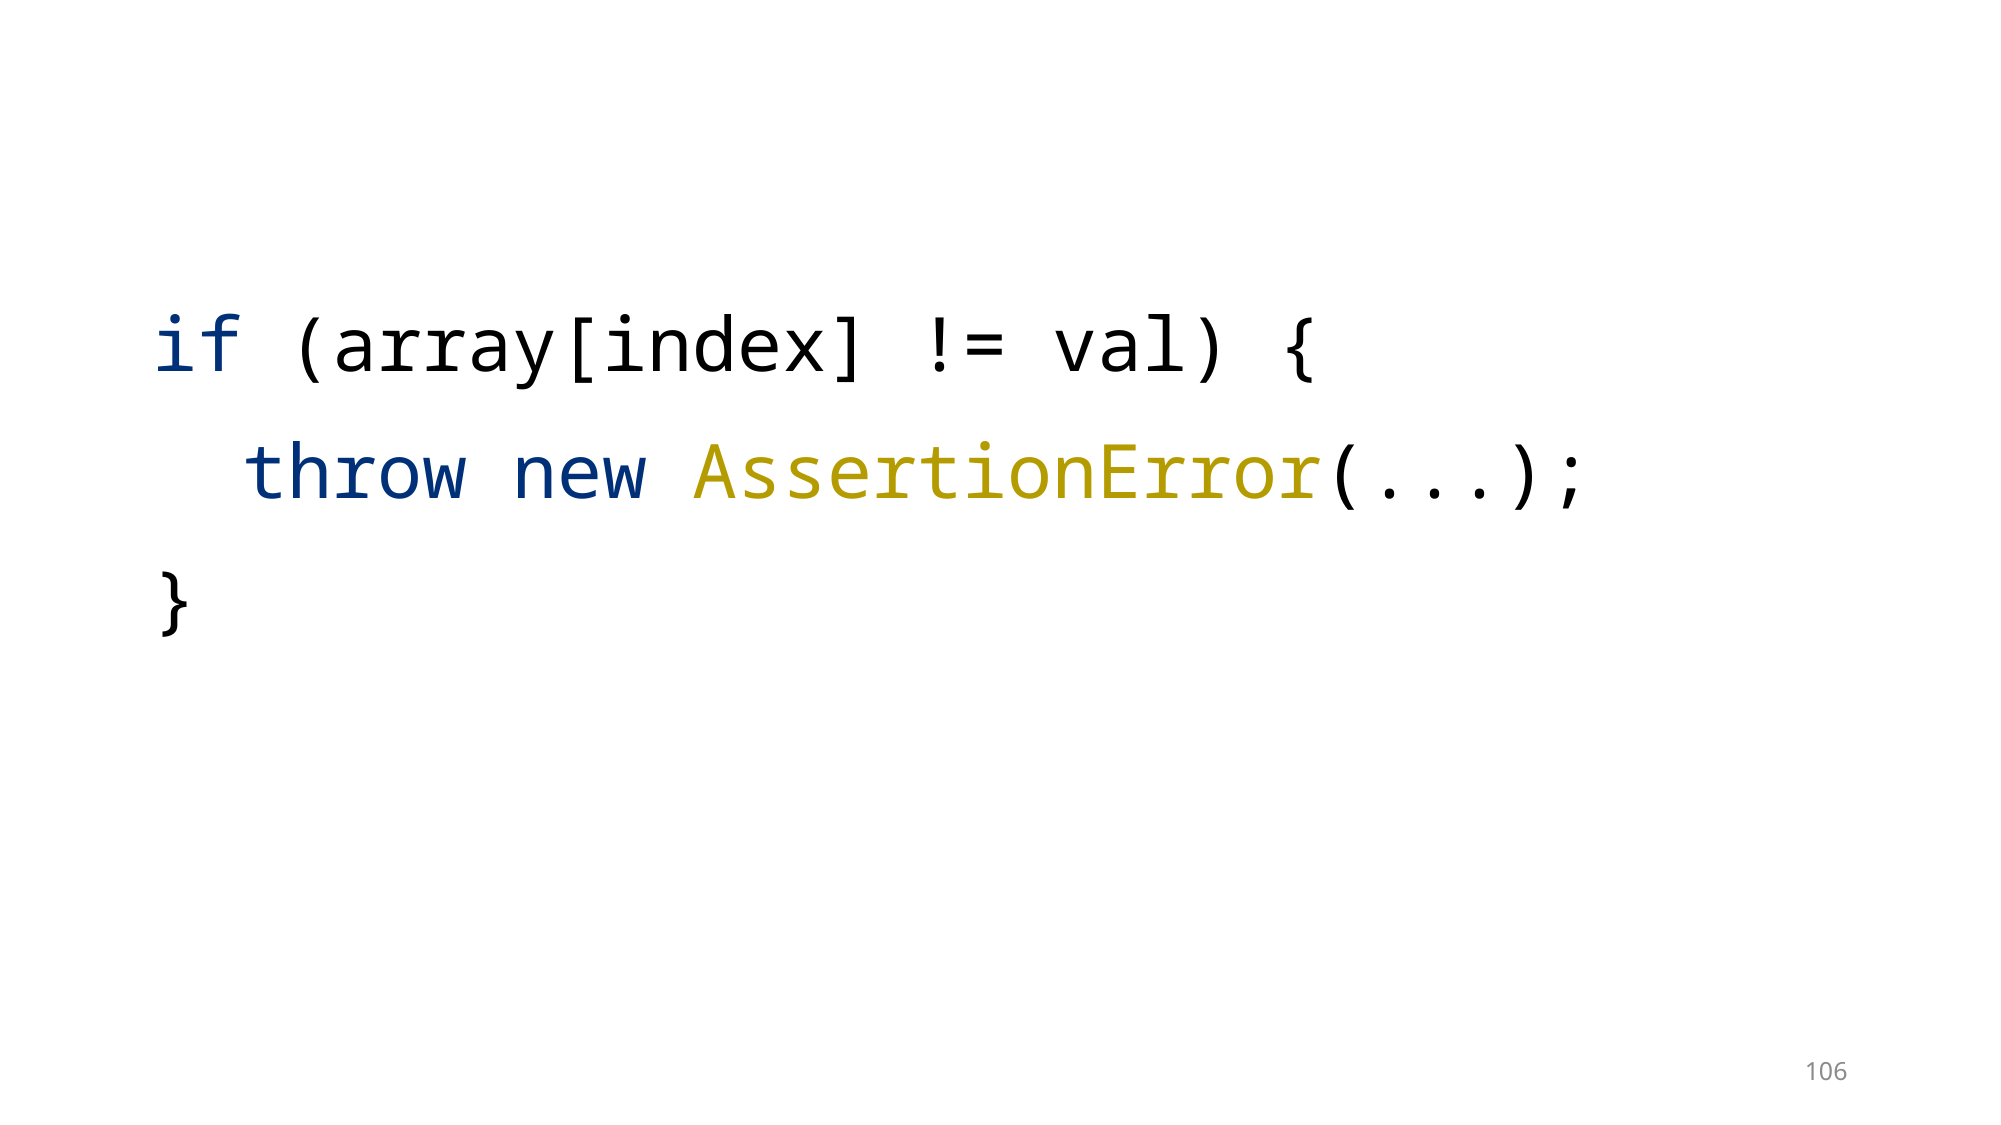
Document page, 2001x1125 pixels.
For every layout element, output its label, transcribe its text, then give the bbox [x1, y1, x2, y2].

list if (array[index] != val) { throw new AssertionError(...); } [137, 299, 1863, 1014]
slide_number 106 [1412, 1042, 1863, 1103]
